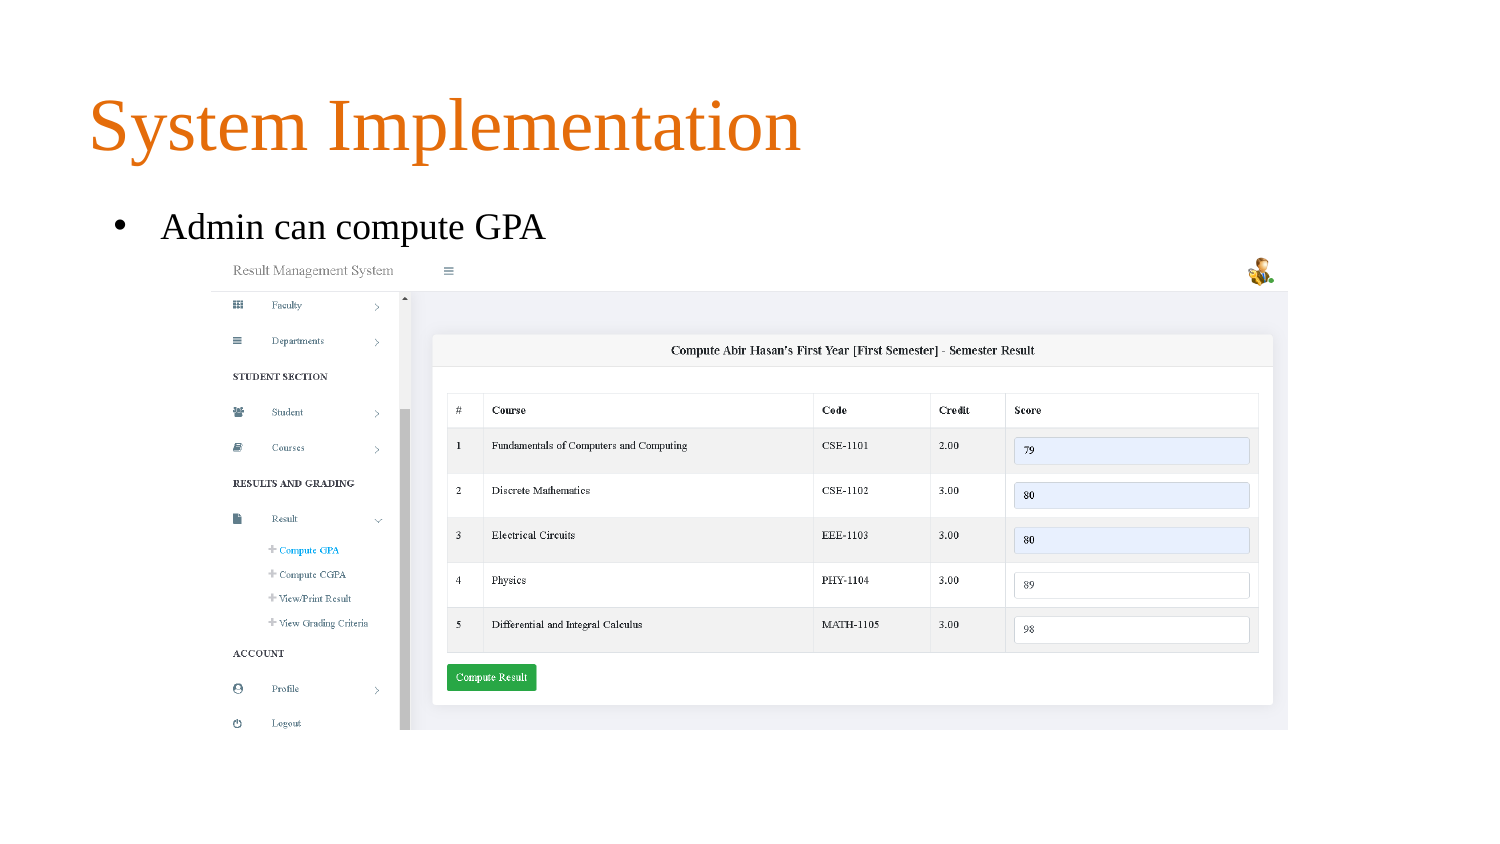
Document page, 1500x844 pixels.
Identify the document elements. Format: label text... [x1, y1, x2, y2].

title System Implementation [73, 46, 1425, 195]
picture [210, 254, 1289, 730]
text_box Admin can compute GPA [98, 194, 1101, 254]
